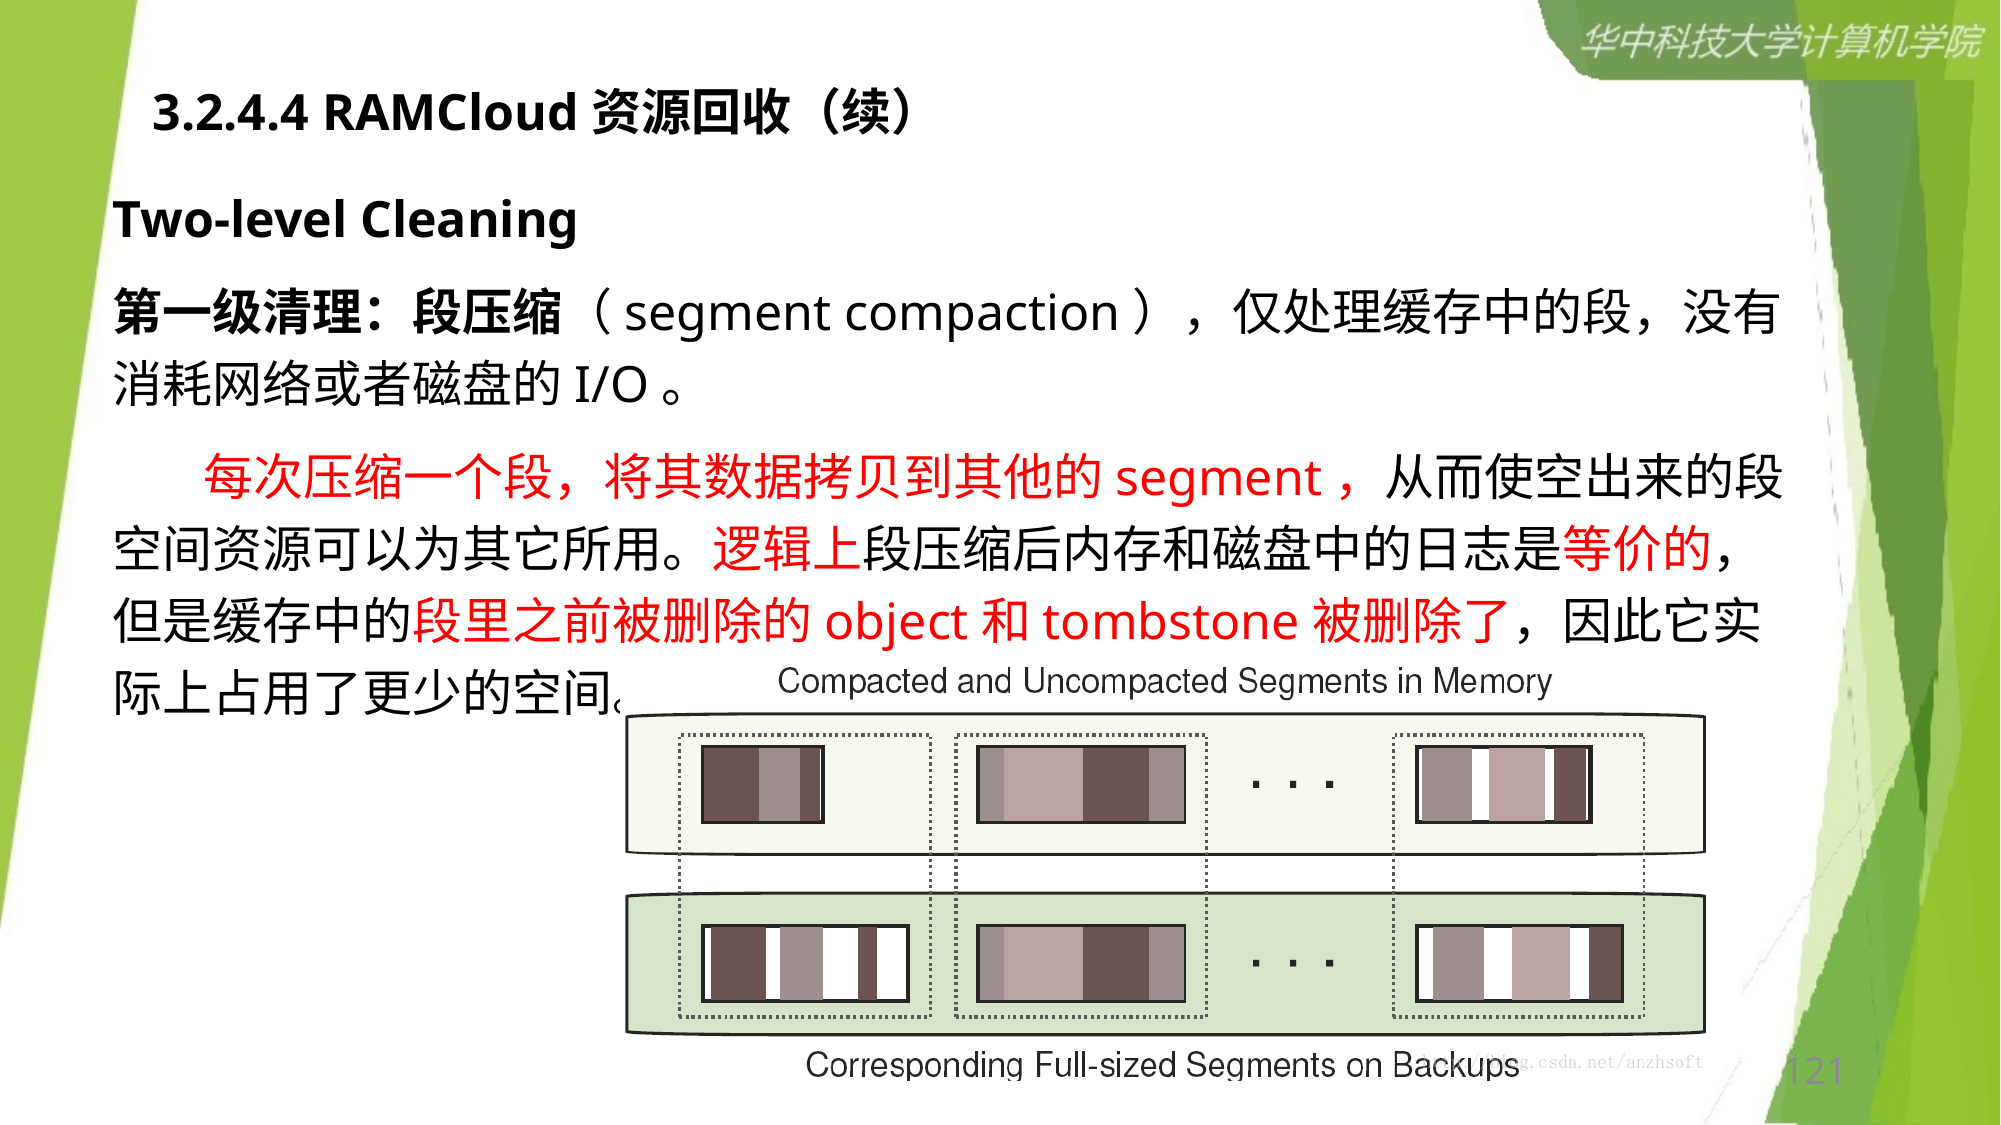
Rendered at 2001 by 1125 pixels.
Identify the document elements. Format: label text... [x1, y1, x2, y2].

list Two-level Cleaning 第一级清理：段压缩（segment compaction），仅处理缓存中的段，没有消耗网络或者磁盘的I/O。 每次压缩一个段，将其数据拷贝到其他的segment，从而使空出来的段空间资源可以为其它所用。逻辑上段压缩后内存和磁盘中的日志是等价的，但是缓存中的段里之前被删除的object和tombstone被删除了，因此它实际上占用了更少的空间。 [97, 168, 1816, 664]
title 3.2.4.4 RAMCloud资源回收（续） [137, 59, 1863, 169]
slide_number 121 [1412, 1042, 1863, 1103]
picture [0, 0, 2001, 1125]
